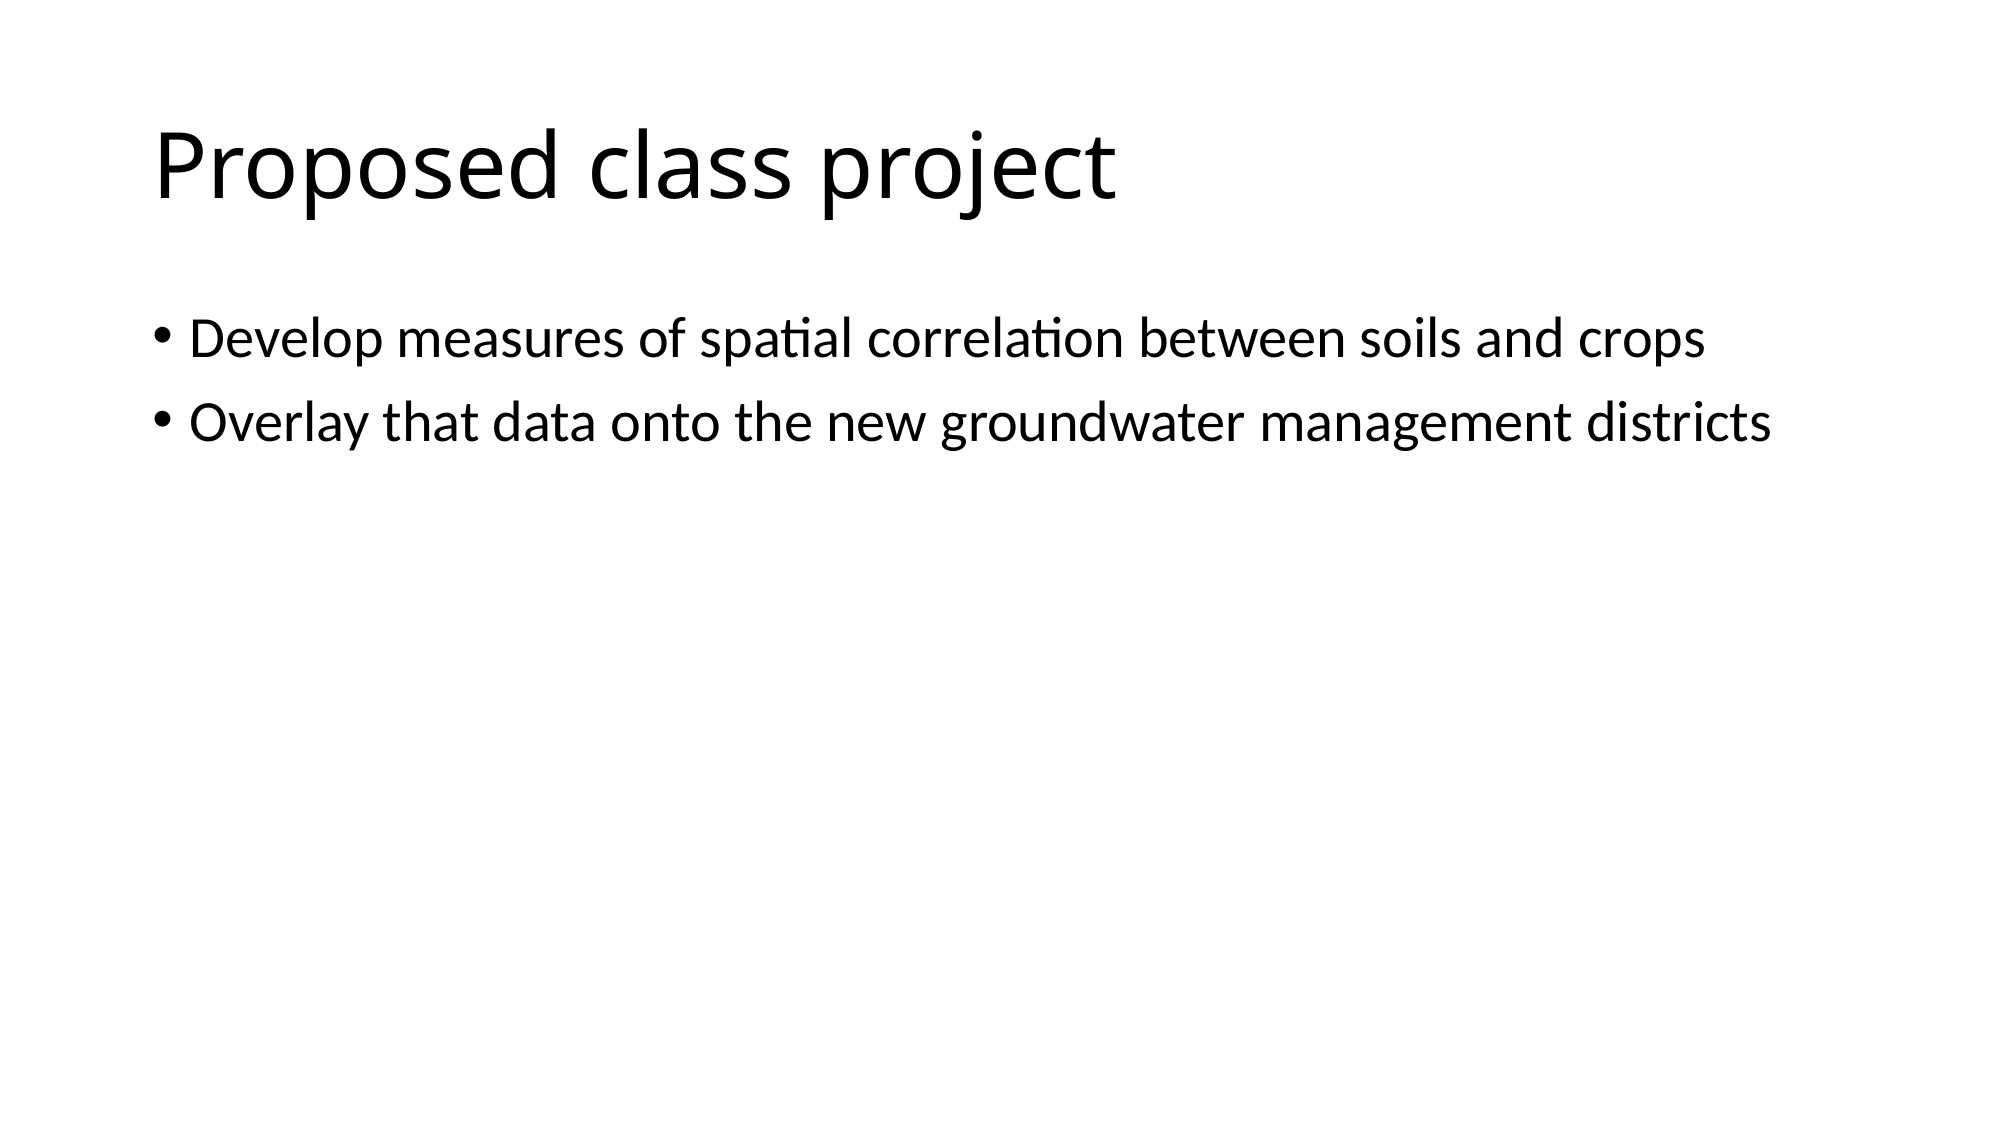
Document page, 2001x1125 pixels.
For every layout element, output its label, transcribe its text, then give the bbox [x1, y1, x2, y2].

list Develop measures of spatial correlation between soils and crops Overlay that data onto the new groundwater management districts [137, 299, 1863, 1014]
title Proposed class project [137, 59, 1863, 278]
